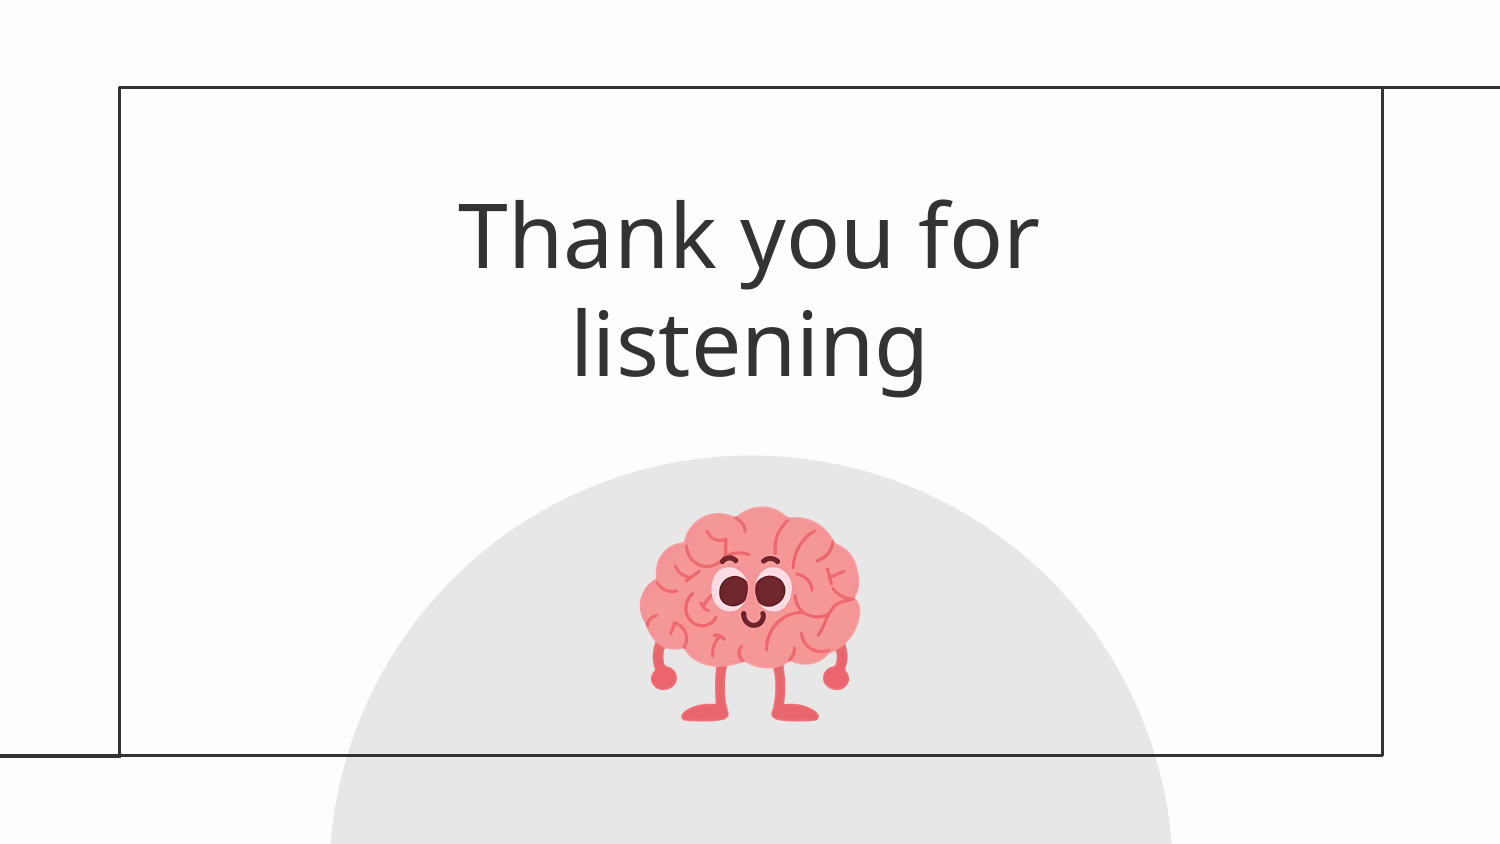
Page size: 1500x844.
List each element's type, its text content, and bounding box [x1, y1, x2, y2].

title Thank you for listening [269, 284, 1231, 410]
picture [609, 475, 891, 752]
